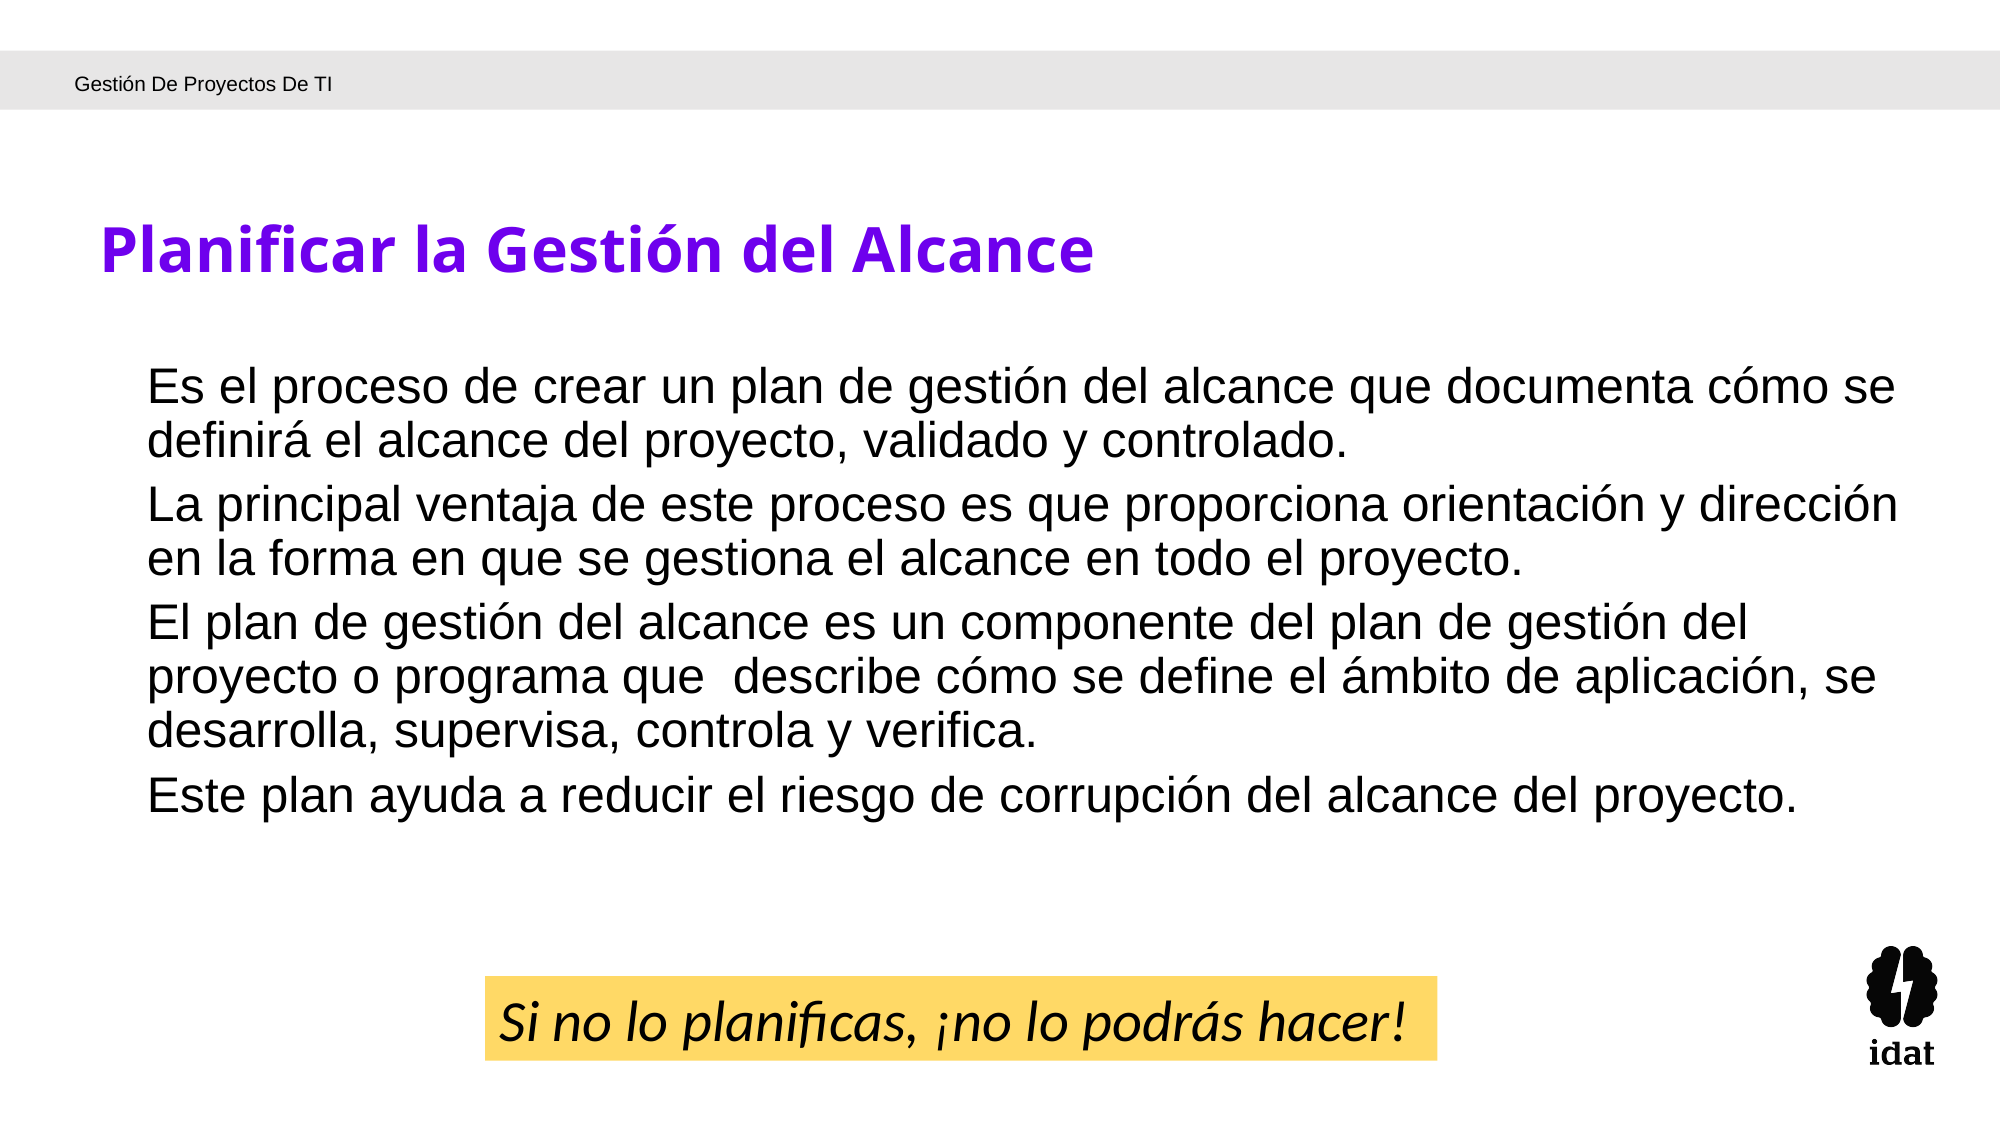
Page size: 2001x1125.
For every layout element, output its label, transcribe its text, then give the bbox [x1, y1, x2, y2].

text_box Si no lo planificas, ¡no lo podrás hacer! [485, 976, 1438, 1061]
list Gestión De Proyectos De TI [74, 58, 690, 106]
text_box Planificar la Gestión del Alcance [99, 219, 1439, 298]
picture [1866, 946, 1938, 1065]
list Es el proceso de crear un plan de gestión del alcance que documenta cómo se definirá el alcance del proyecto, validado y controlado. La principal ventaja de este proceso es que proporciona orientación y dirección en la forma en que se gestiona el alcance en todo el proyecto. El plan de gestión del alcance es un componente del plan de gestión del proyecto o programa que describe cómo se define el ámbito de aplicación, se desarrolla, supervisa, controla y verifica. Este plan ayuda a reducir el riesgo de corrupción del alcance del proyecto. [71, 360, 1917, 987]
